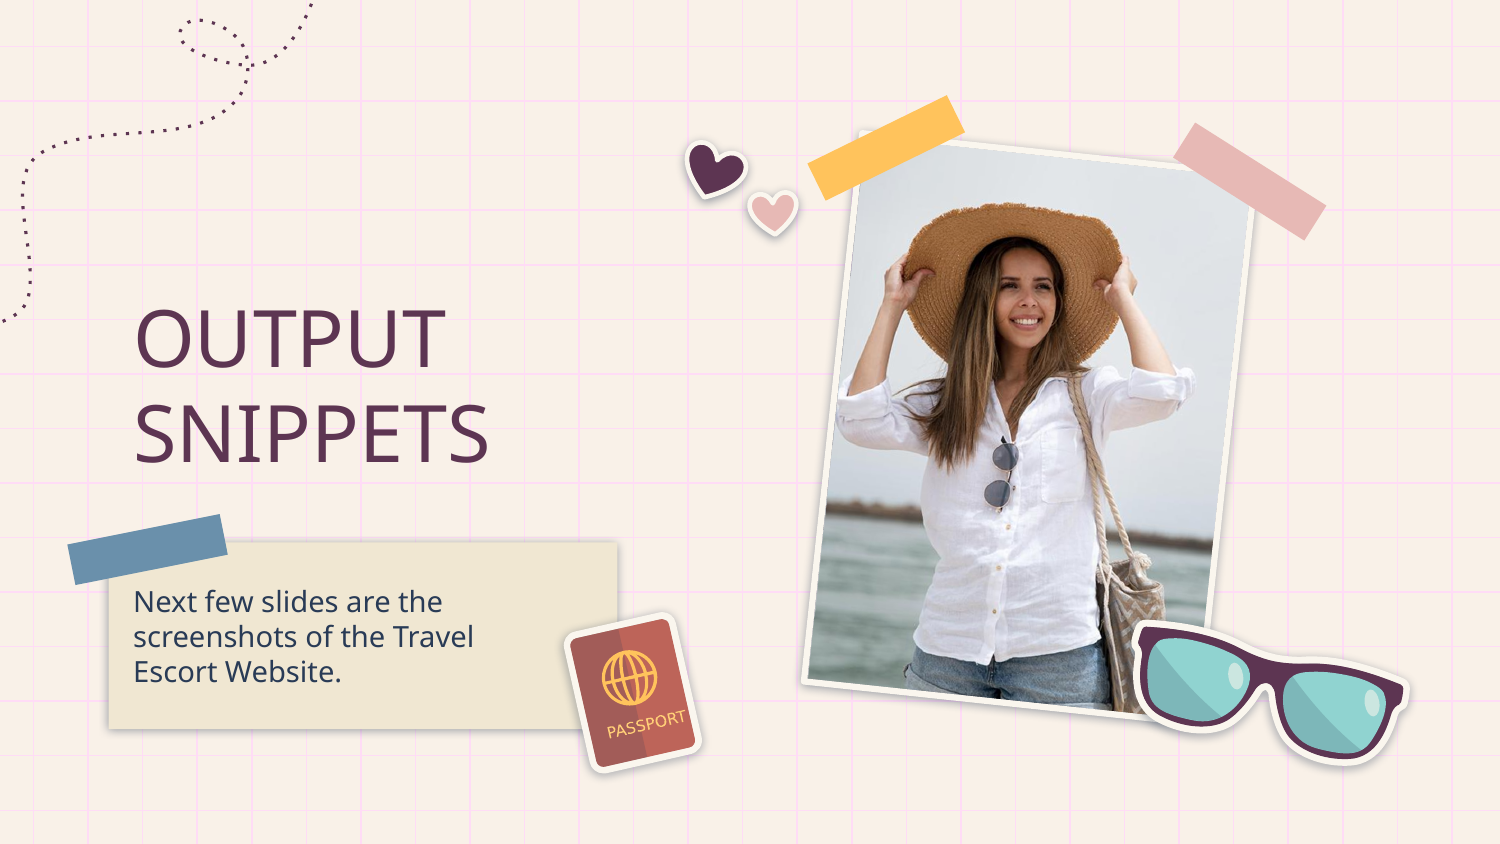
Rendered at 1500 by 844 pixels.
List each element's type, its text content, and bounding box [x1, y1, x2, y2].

text_box [226, 542, 618, 610]
picture [808, 145, 1248, 712]
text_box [1127, 619, 1411, 767]
text_box [687, 142, 747, 198]
subtitle Next few slides are the screenshots of the Travel Escort Website. [118, 551, 605, 721]
text_box [67, 514, 228, 586]
text_box [807, 95, 966, 201]
text_box [1175, 122, 1327, 241]
title OUTPUT SNIPPETS [118, 262, 605, 504]
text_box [562, 611, 703, 774]
text_box [749, 192, 797, 235]
text_box [108, 577, 557, 730]
